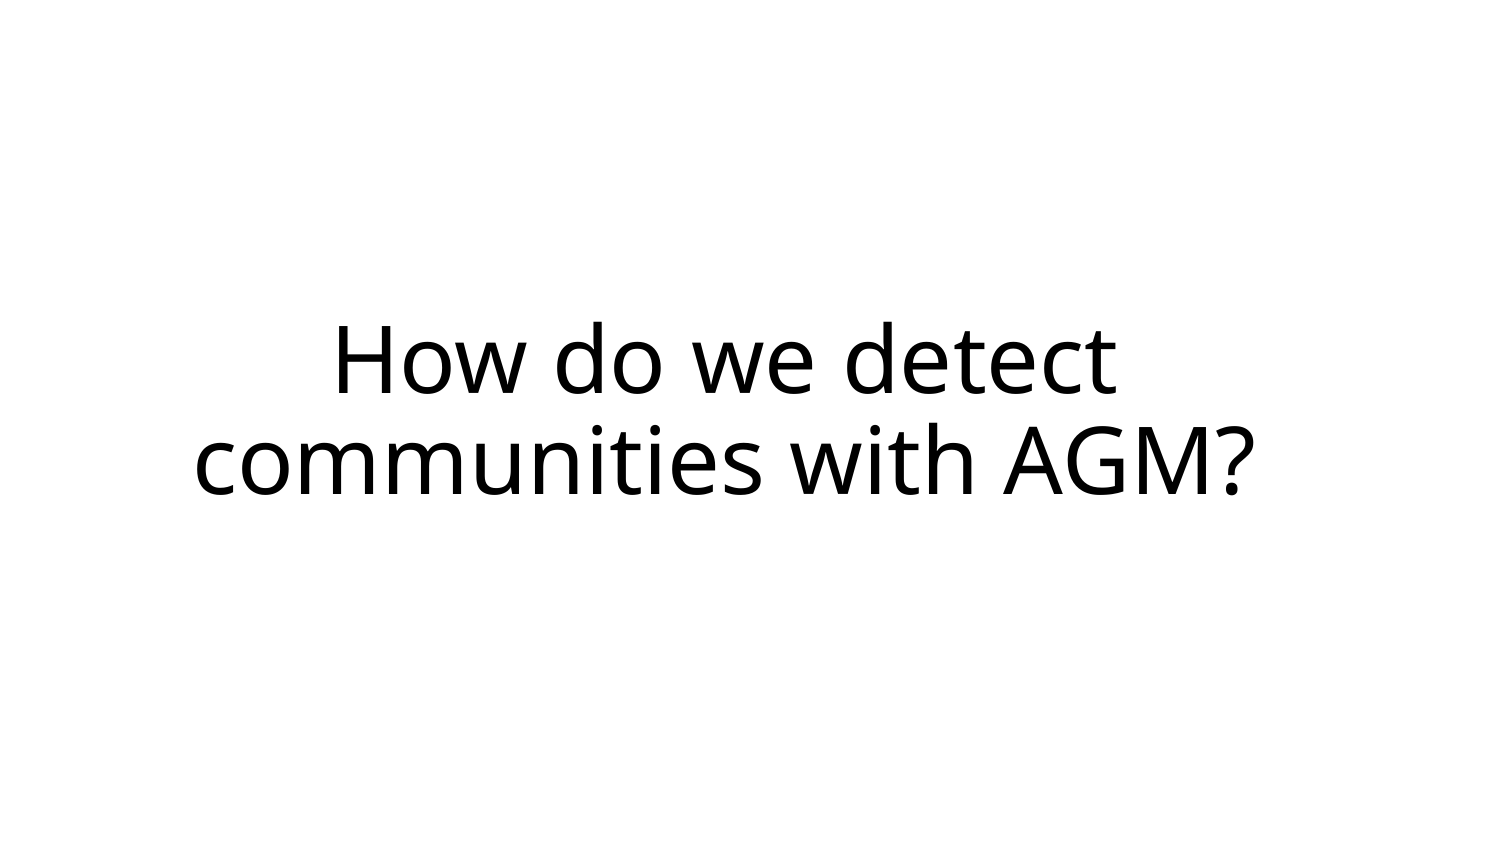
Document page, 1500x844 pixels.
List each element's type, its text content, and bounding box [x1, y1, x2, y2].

title How do we detect communities with AGM? [161, 228, 1287, 523]
